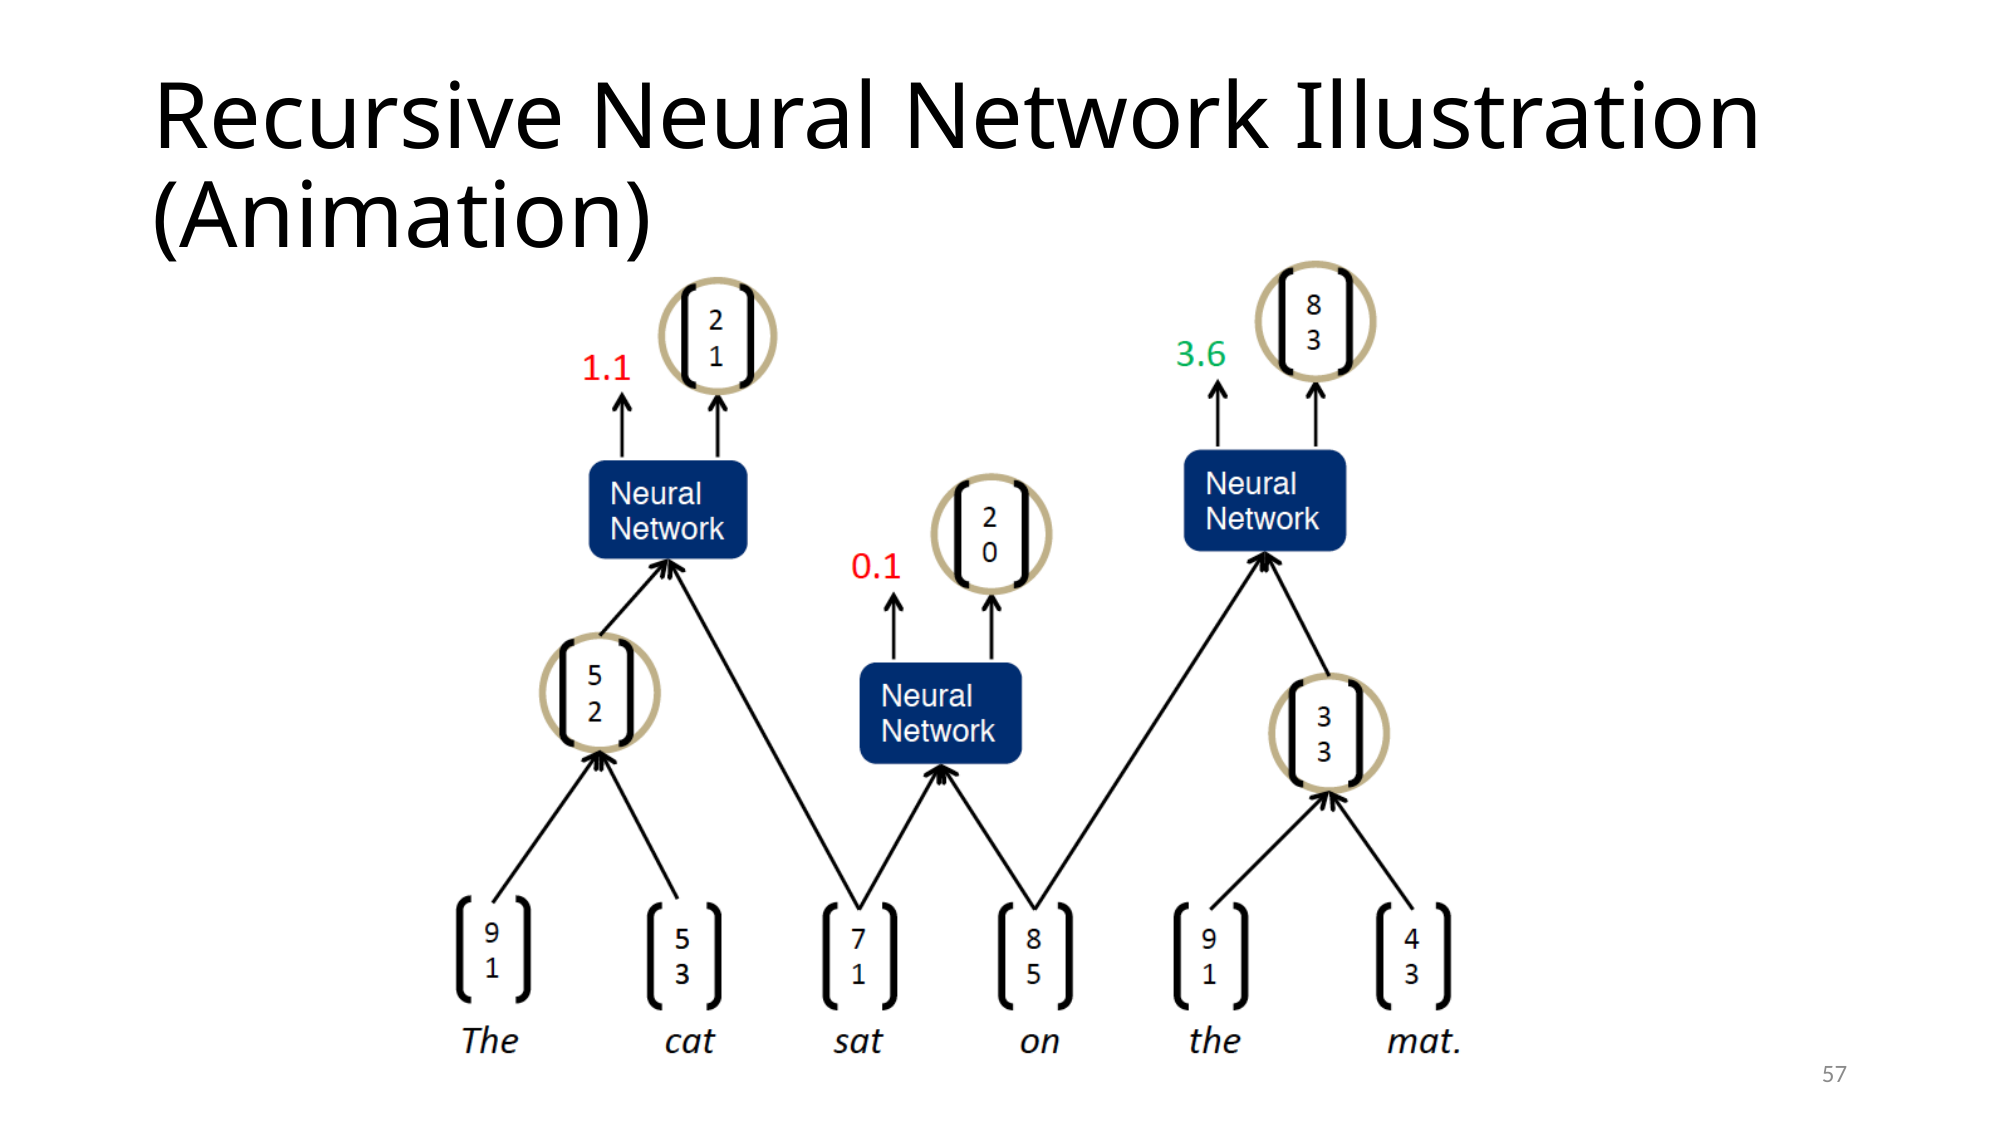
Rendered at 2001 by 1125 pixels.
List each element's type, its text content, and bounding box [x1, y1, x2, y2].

title Recursive Neural Network Illustration (Animation) [137, 59, 1863, 278]
picture [346, 257, 1528, 1063]
slide_number 57 [1412, 1042, 1863, 1103]
